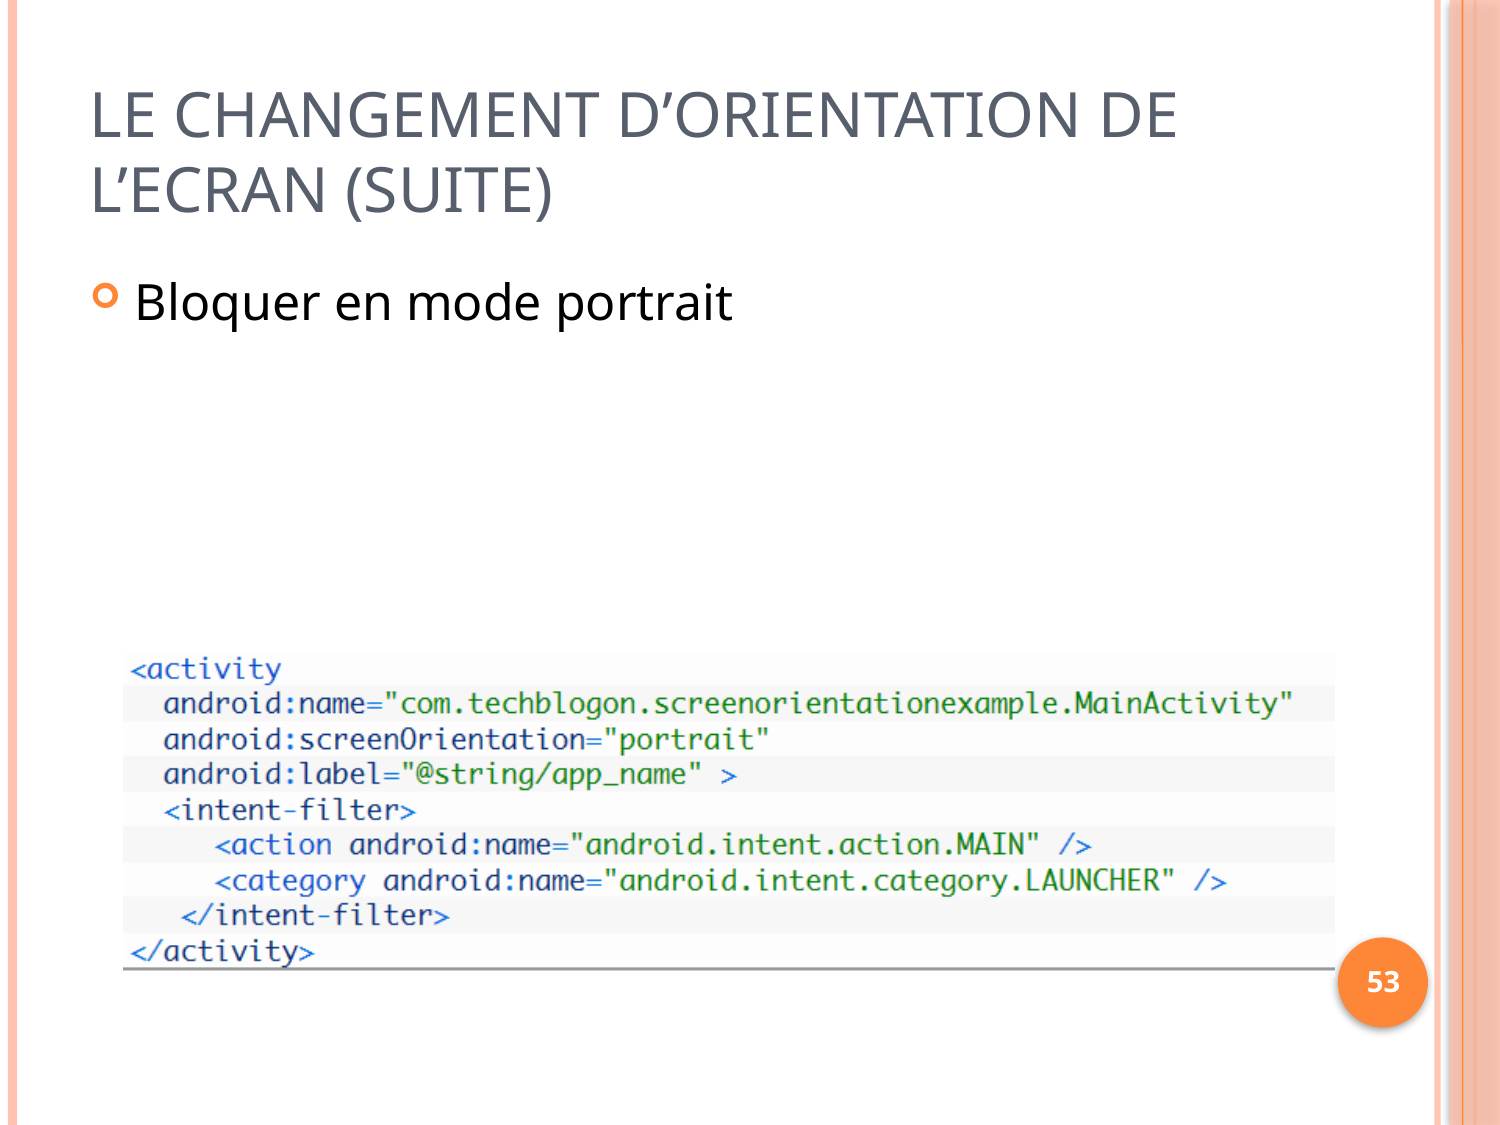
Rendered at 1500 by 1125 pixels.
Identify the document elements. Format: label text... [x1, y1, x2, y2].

slide_number 53 [1333, 940, 1434, 1027]
picture [123, 653, 1336, 977]
list Bloquer en mode portrait [75, 262, 1300, 1062]
title Le changement d’orientation de l’ecran (suite) [75, 45, 1300, 233]
